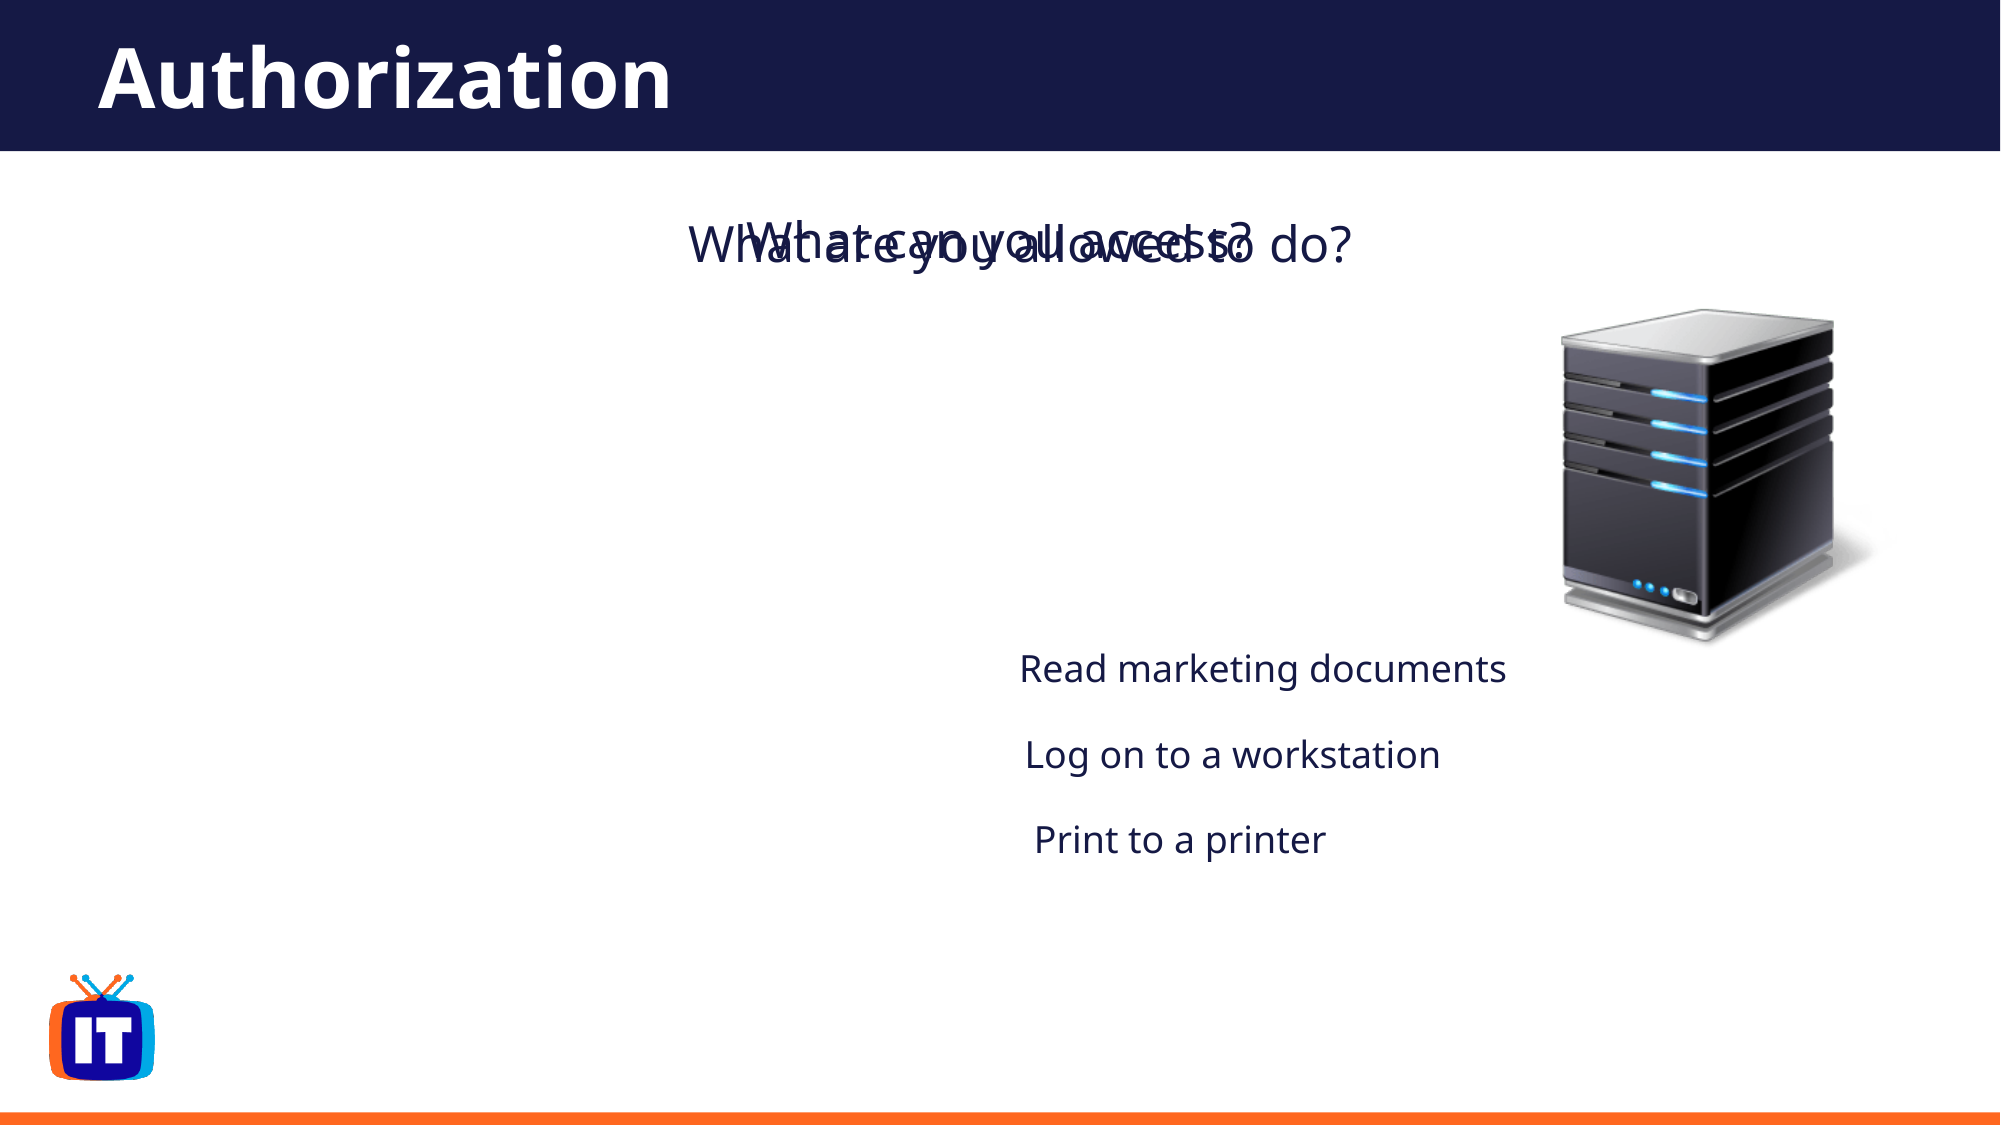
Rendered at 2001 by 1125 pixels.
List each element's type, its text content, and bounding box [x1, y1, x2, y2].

picture [1530, 282, 1897, 650]
text_box What can you access? [731, 200, 1268, 276]
text_box Print to a printer [1019, 808, 1342, 869]
text_box Read marketing documents [1004, 637, 1523, 698]
text_box What are you allowed to do? [673, 204, 1368, 280]
picture [45, 968, 158, 1087]
title Authorization [83, 0, 1917, 168]
text_box Log on to a workstation [1009, 723, 1457, 784]
